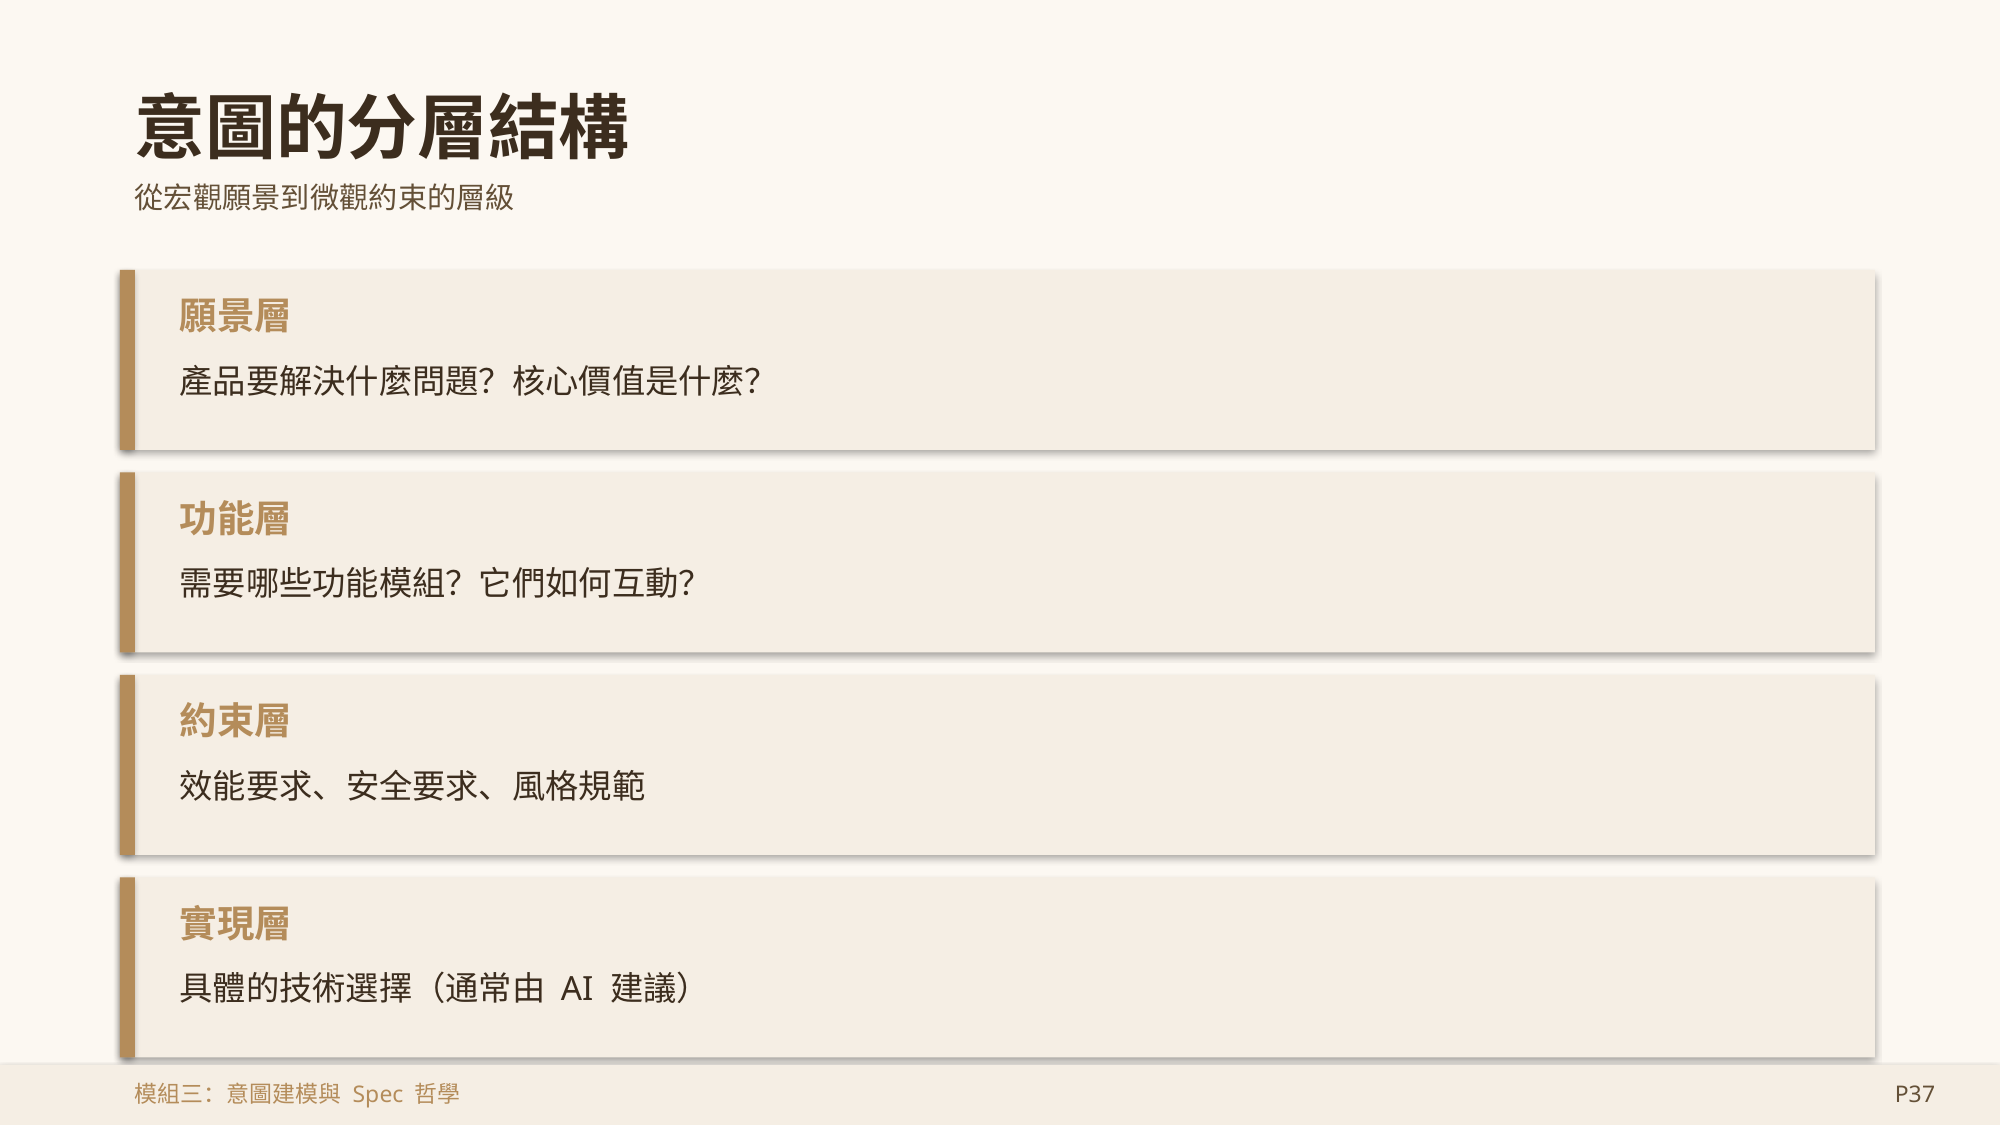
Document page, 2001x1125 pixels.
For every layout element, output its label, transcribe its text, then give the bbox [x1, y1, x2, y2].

text_box 實現層 [164, 892, 1845, 953]
text_box [119, 472, 136, 653]
text_box 產品要解決什麼問題？核心價值是什麼？ [164, 352, 1845, 408]
text_box [136, 269, 1876, 451]
text_box 願景層 [164, 284, 1845, 345]
text_box 模組三：意圖建模與 Spec 哲學 [119, 1072, 870, 1115]
text_box 功能層 [164, 487, 1845, 548]
text_box [137, 877, 1876, 1058]
text_box 約束層 [164, 689, 1845, 750]
text_box 從宏觀願景到微觀約束的層級 [119, 172, 1770, 223]
text_box 意圖的分層結構 [119, 74, 1770, 172]
text_box P37 [1799, 1072, 1950, 1115]
text_box [119, 269, 136, 451]
text_box 具體的技術選擇（通常由 AI 建議） [164, 959, 1845, 1015]
text_box 效能要求、安全要求、風格規範 [164, 757, 1845, 813]
text_box [137, 472, 1876, 653]
text_box 需要哪些功能模組？它們如何互動？ [164, 554, 1845, 610]
text_box [119, 674, 136, 856]
text_box [119, 877, 136, 1058]
text_box [0, 1064, 2000, 1125]
text_box [136, 674, 1876, 856]
